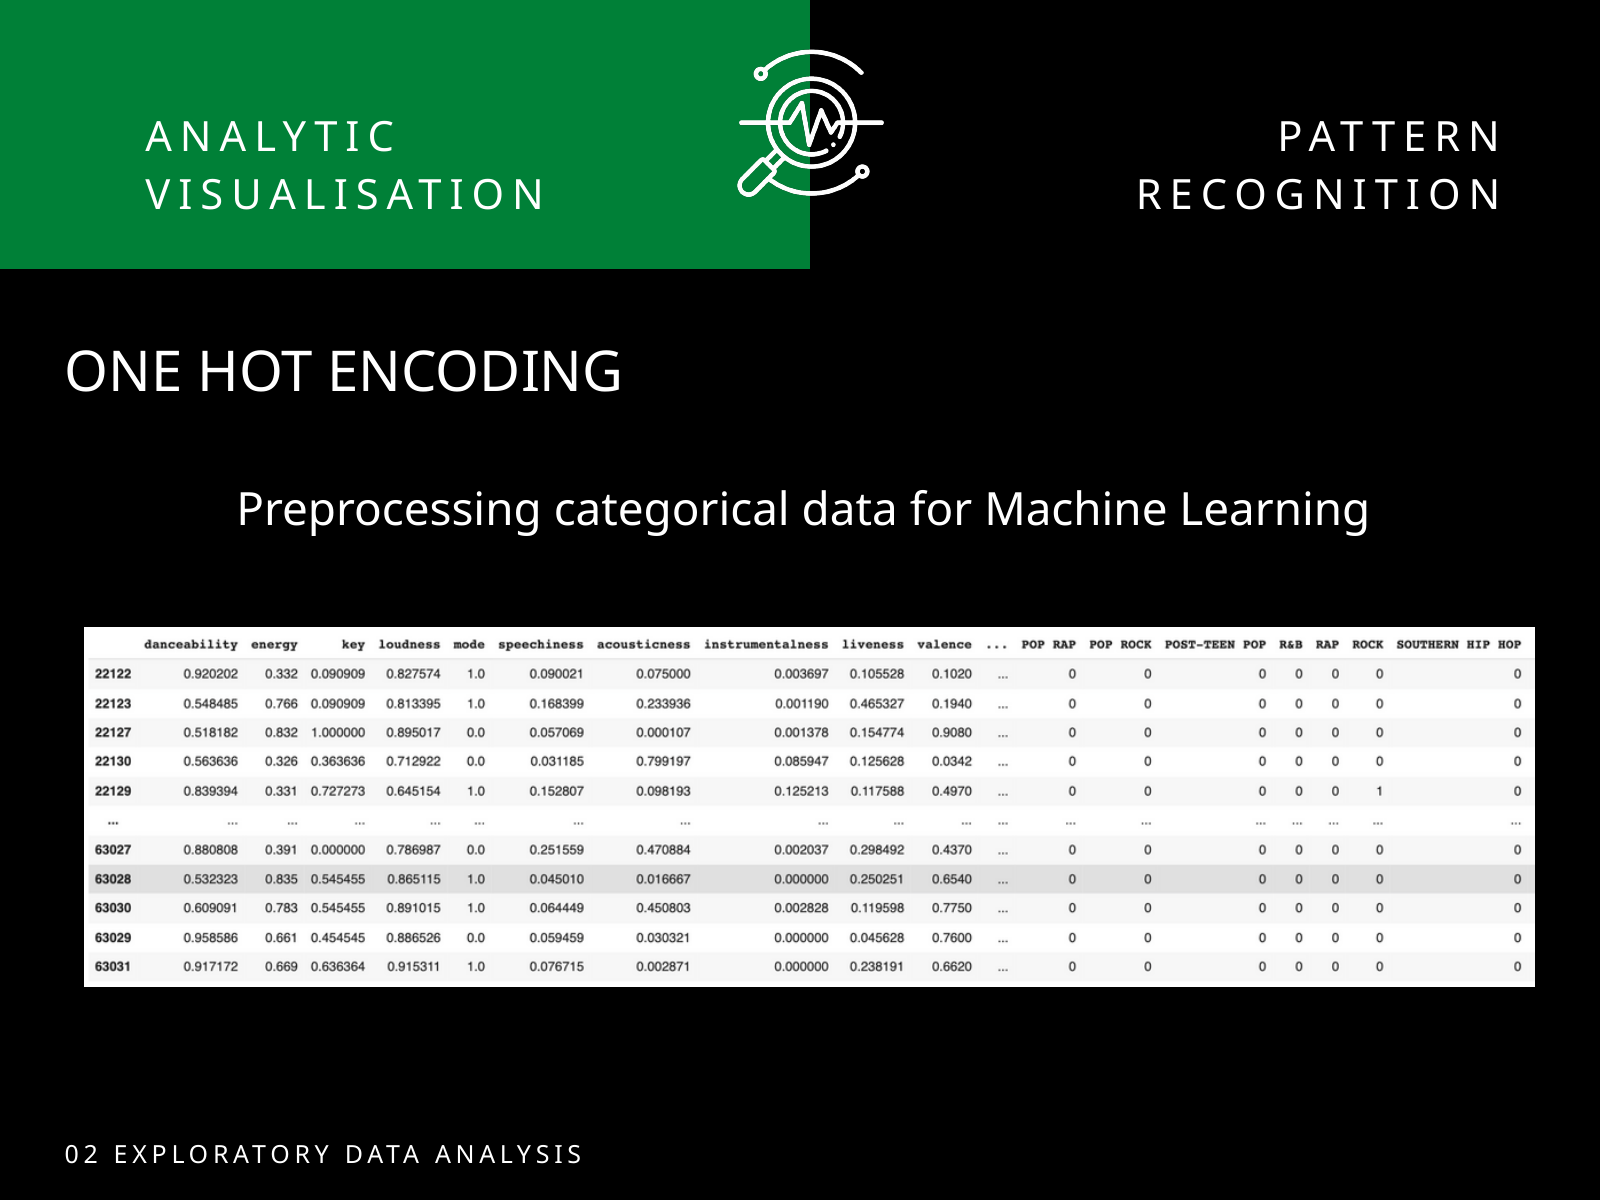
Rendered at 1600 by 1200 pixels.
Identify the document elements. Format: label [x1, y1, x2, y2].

picture [735, 42, 884, 198]
text_box [0, 0, 528, 552]
picture [84, 627, 1535, 988]
text_box [0, 0, 1600, 1200]
